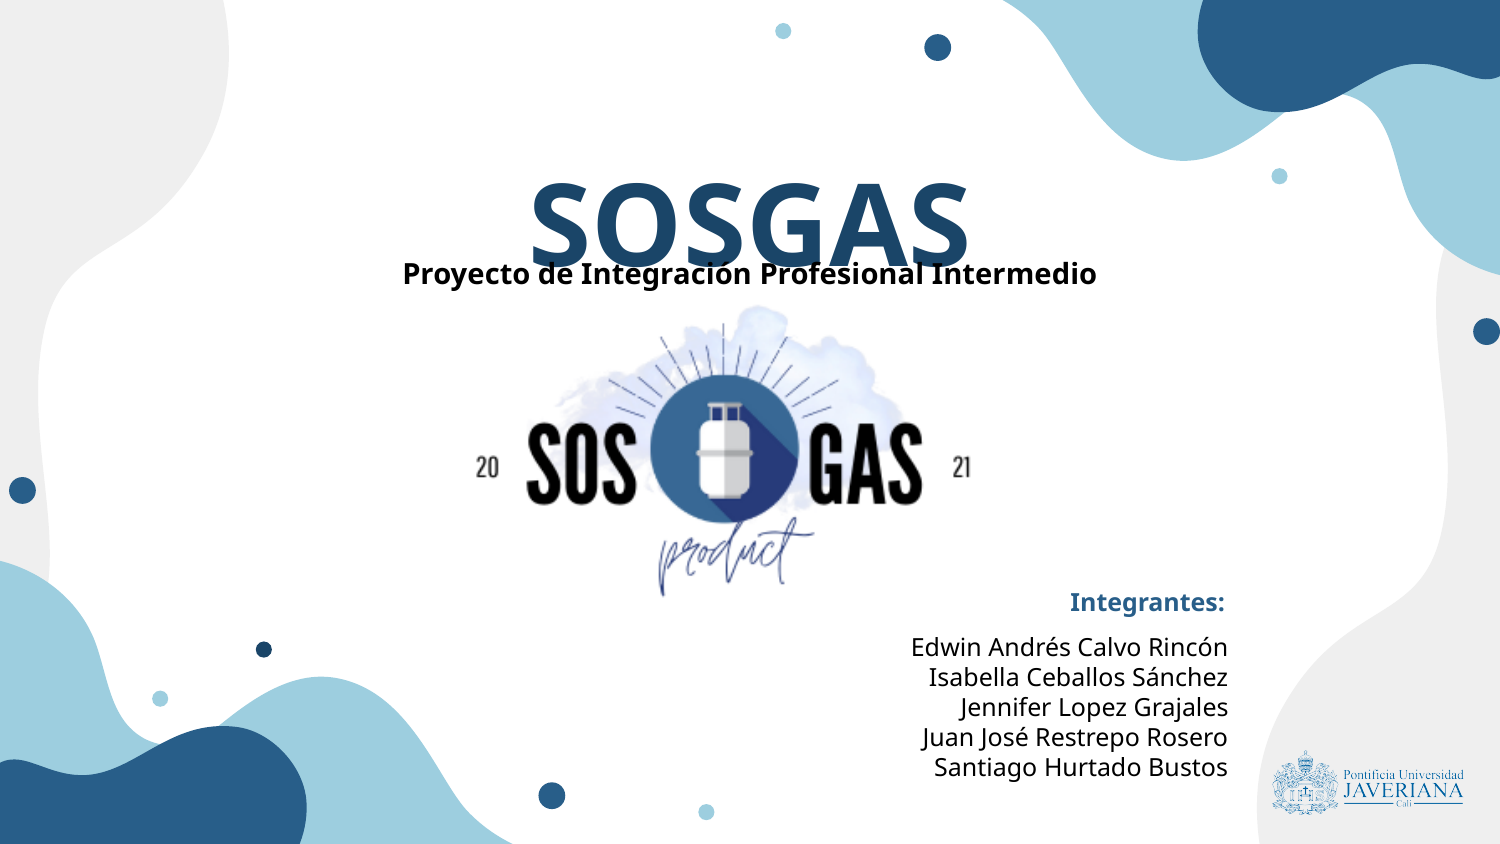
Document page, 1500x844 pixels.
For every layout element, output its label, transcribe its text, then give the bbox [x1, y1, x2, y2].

text_box Edwin Andrés Calvo Rincón Isabella Ceballos Sánchez Jennifer Lopez Grajales Juan José Restrepo Rosero Santiago Hurtado Bustos [751, 632, 1244, 797]
text_box Proyecto de Integración Profesional Intermedio [229, 240, 1271, 306]
text_box Integrantes: [751, 571, 1244, 632]
picture [463, 293, 1003, 605]
picture [1272, 750, 1464, 816]
title SOSGAS [111, 31, 1389, 375]
